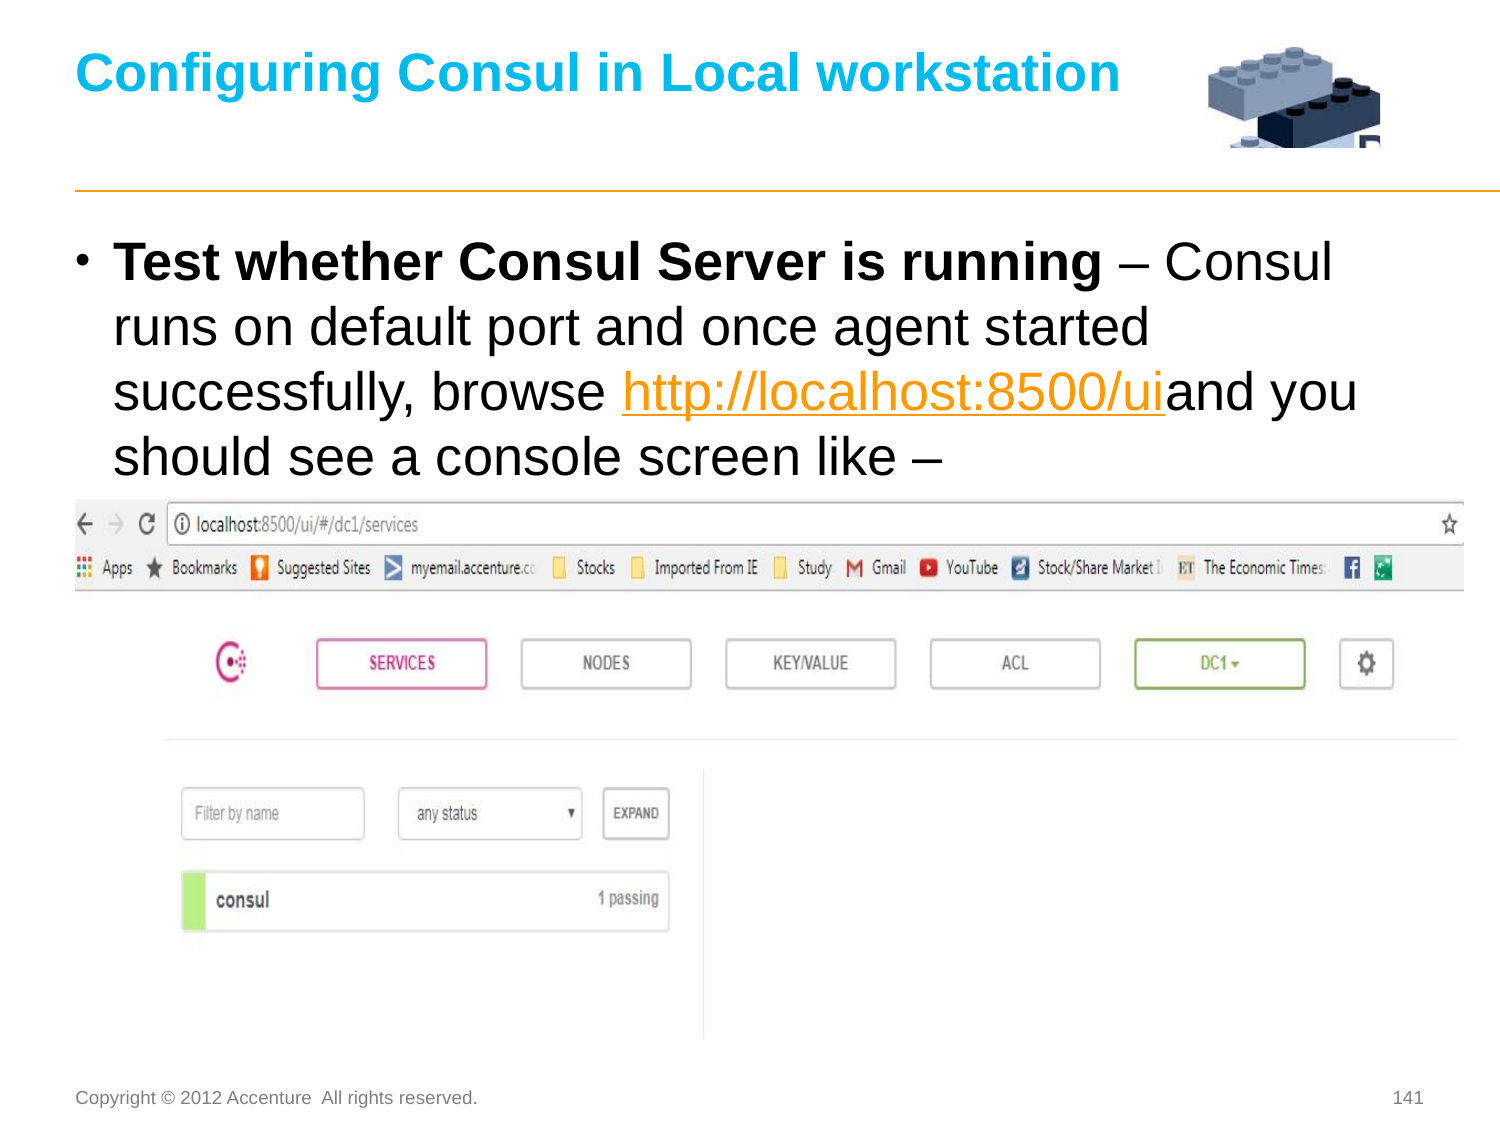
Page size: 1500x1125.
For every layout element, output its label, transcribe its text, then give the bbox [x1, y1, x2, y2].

title Configuring Consul in Local workstation [75, 27, 1422, 157]
picture [75, 499, 1464, 1038]
list Test whether Consul Server is running – Consul runs on default port and once agent started successfully, browse http://localhost:8500/uiand you should see a console screen like – [75, 226, 1425, 499]
